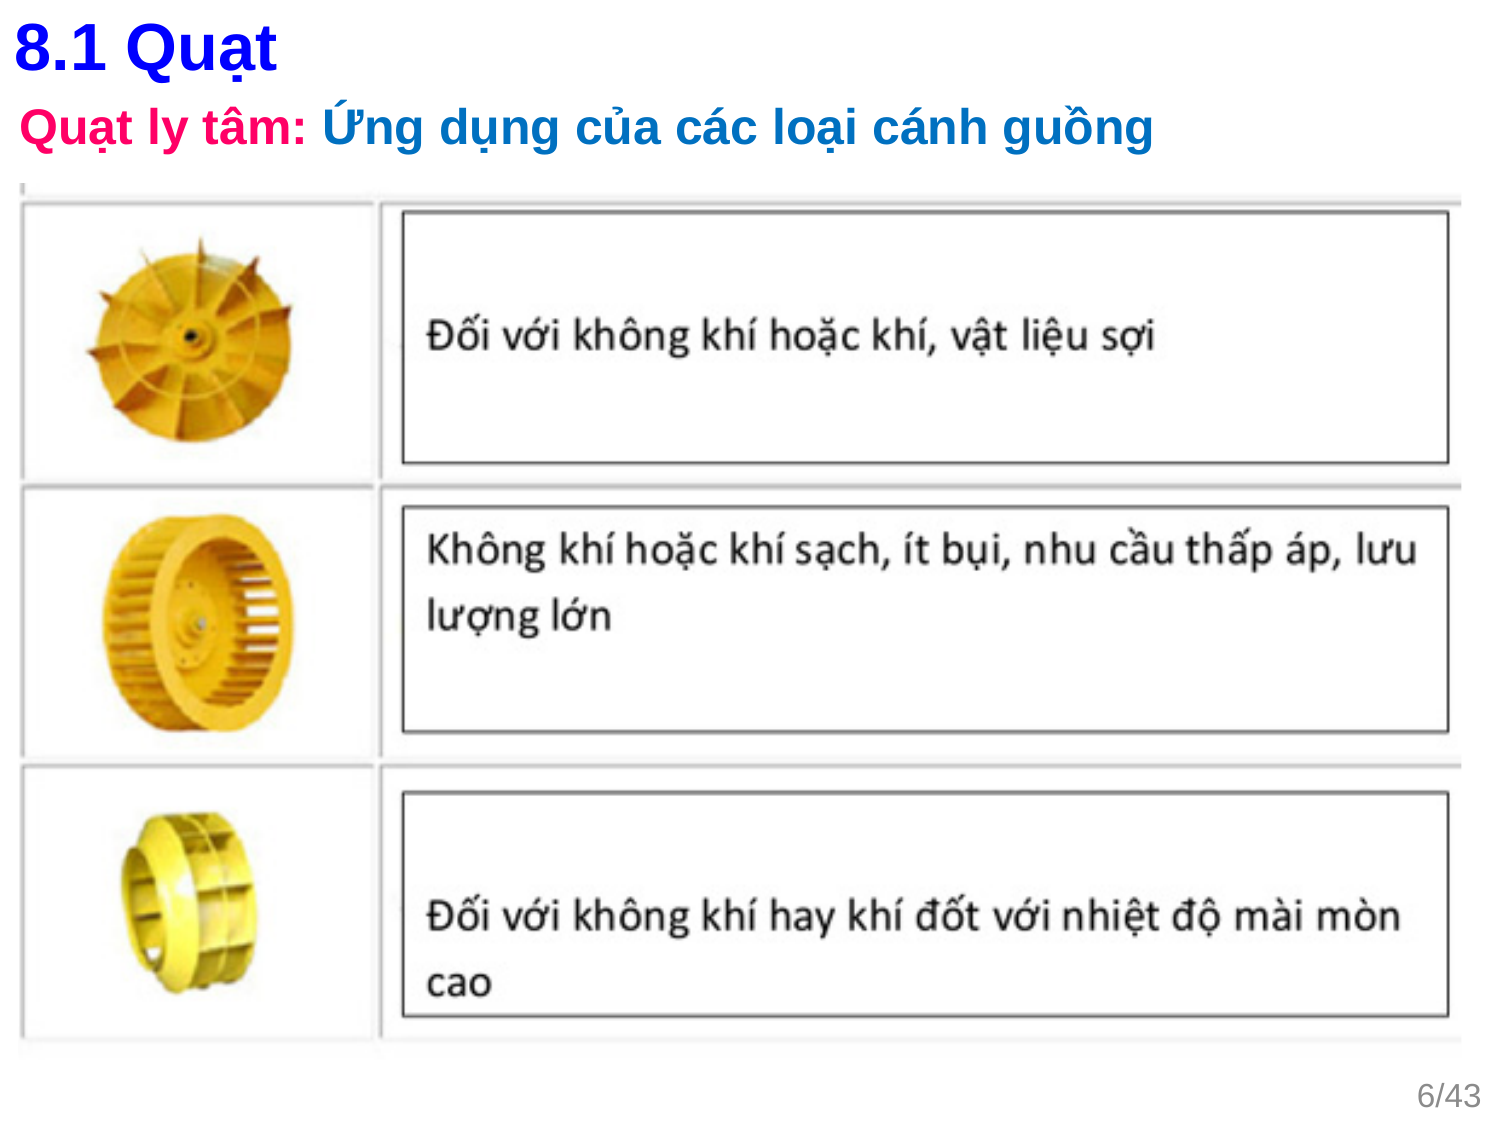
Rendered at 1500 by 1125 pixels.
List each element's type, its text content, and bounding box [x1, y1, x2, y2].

text_box Quạt ly tâm: Ứng dụng của các loại cánh guồng [4, 87, 1171, 163]
picture [17, 183, 1462, 1064]
slide_number 6/43 [1146, 1063, 1497, 1124]
text_box 8.1 Quạt [0, 0, 1500, 89]
